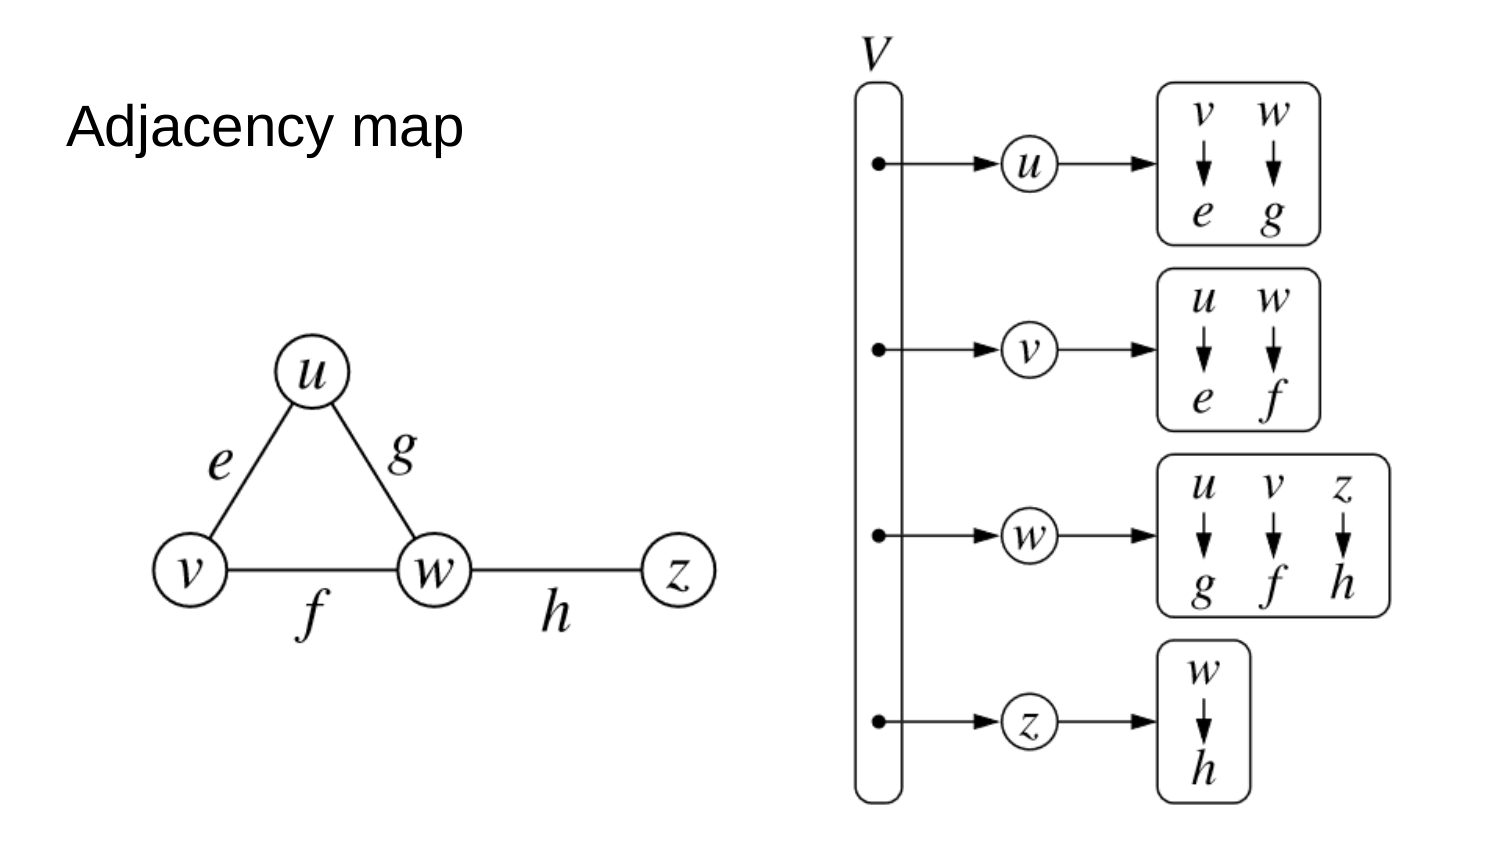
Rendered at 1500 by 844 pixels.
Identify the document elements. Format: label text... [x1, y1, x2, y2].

title Adjacency map [51, 72, 752, 167]
picture [64, 13, 1492, 819]
